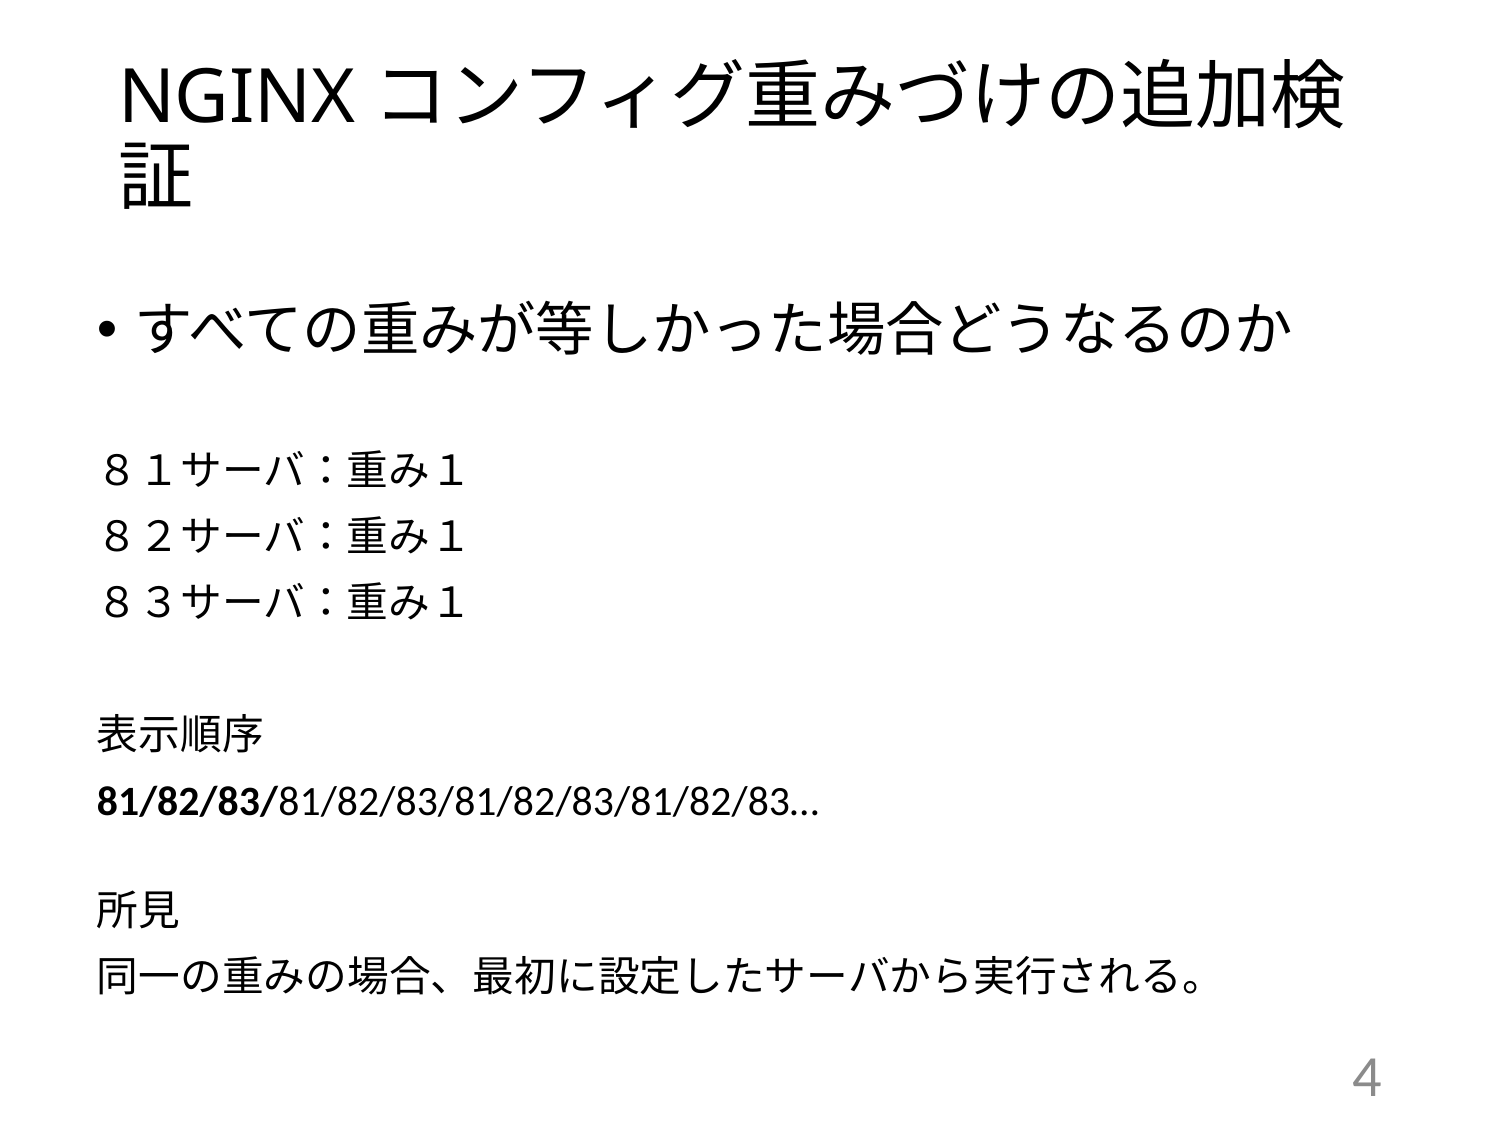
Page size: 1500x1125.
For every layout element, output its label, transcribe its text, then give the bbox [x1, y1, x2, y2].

slide_number 4 [1059, 1042, 1397, 1103]
title NGINXコンフィグ重みづけの追加検証 [103, 30, 1397, 211]
list すべての重みが等しかった場合どうなるのか ８１サーバ：重み１ ８２サーバ：重み１ ８３サーバ：重み１ 表示順序 81/82/83/81/82/83/81/82/83/81/82/83… 所見 同一の重みの場合、最初に設定したサーバから実行される。 [81, 211, 1397, 1032]
